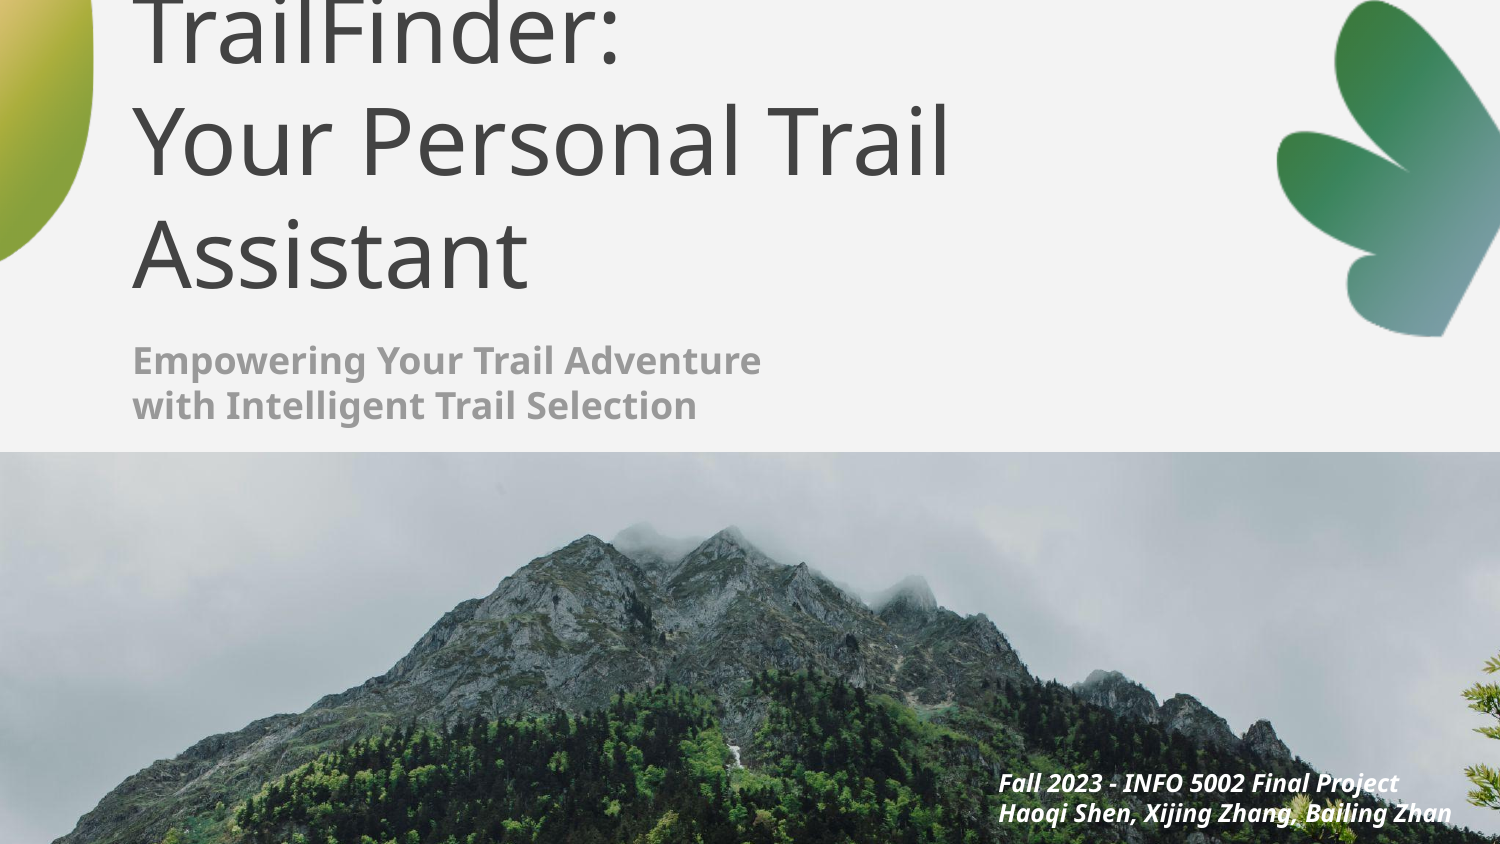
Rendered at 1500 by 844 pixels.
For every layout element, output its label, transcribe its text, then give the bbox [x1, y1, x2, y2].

picture [0, 0, 181, 267]
picture [1203, 0, 1500, 337]
subtitle Empowering Your Trail Adventure with Intelligent Trail Selection [116, 321, 781, 441]
picture [0, 452, 1500, 844]
title TrailFinder: Your Personal Trail Assistant [116, 69, 1275, 322]
